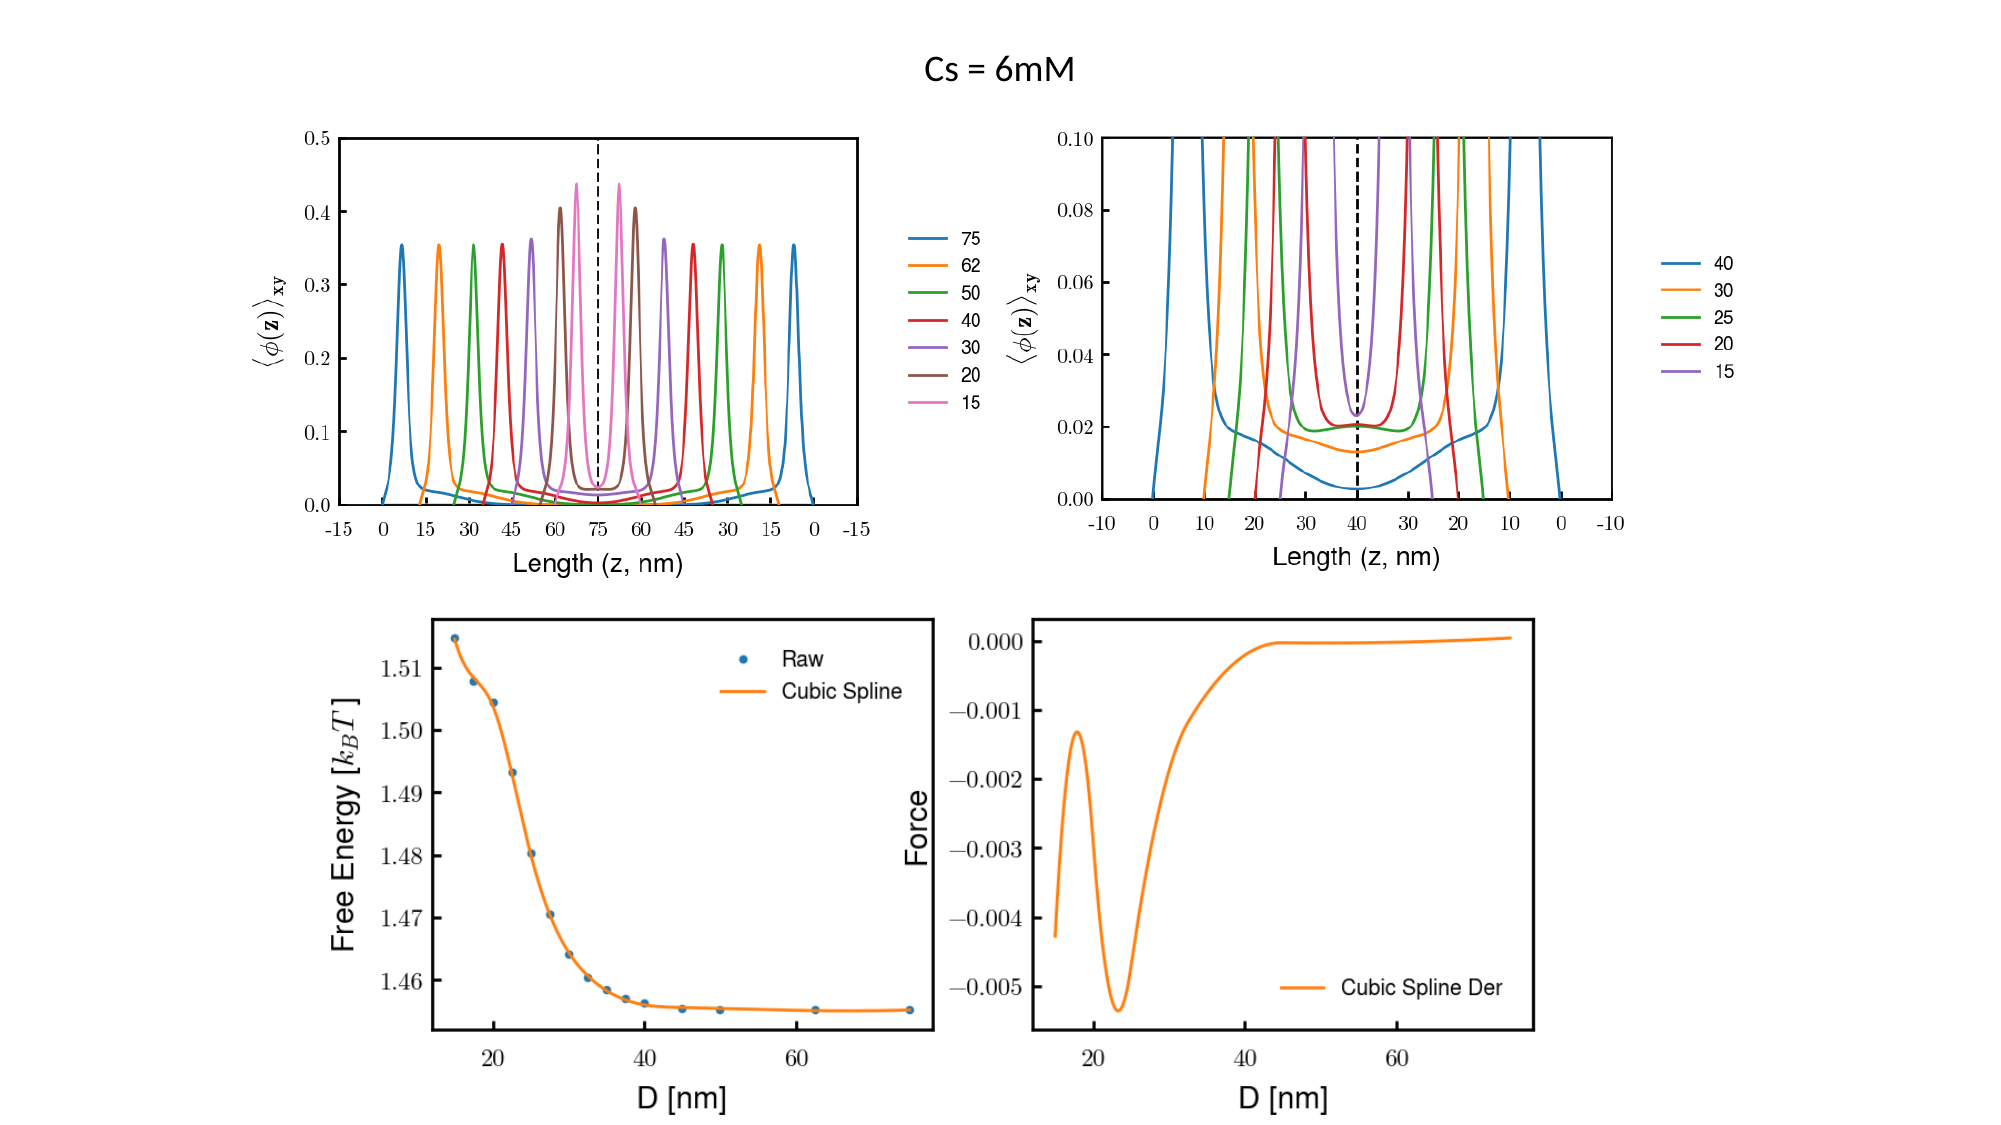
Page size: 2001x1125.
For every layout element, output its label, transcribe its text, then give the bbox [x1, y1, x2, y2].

text_box Cs = 6mM [677, 36, 1323, 97]
picture [319, 609, 1543, 1125]
picture [242, 121, 1750, 586]
